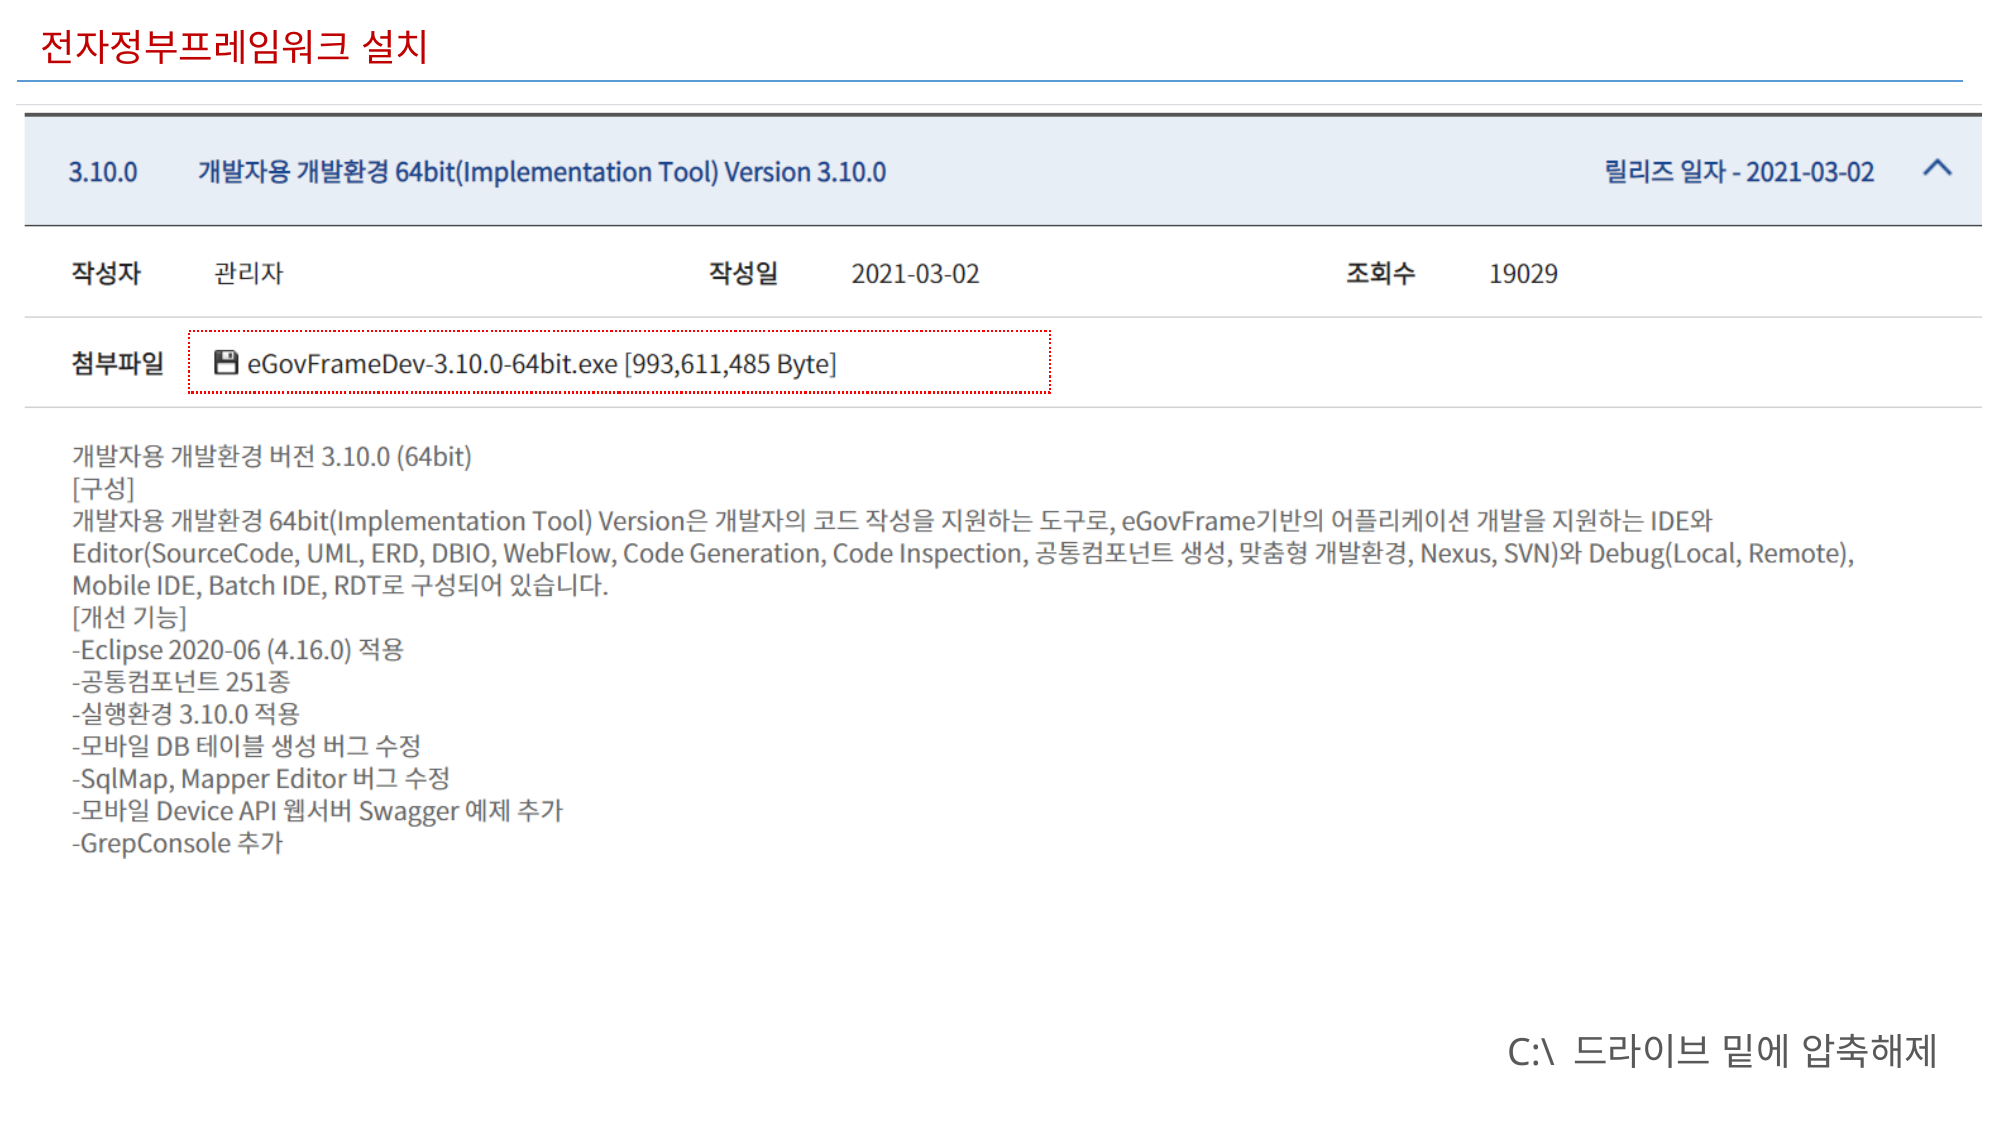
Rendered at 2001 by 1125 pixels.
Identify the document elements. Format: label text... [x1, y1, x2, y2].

text_box 전자정부프레임워크 설치 [25, 16, 729, 77]
text_box C:\ 드라이브 밑에 압축해제 [1492, 1020, 2000, 1080]
picture [16, 104, 1982, 859]
